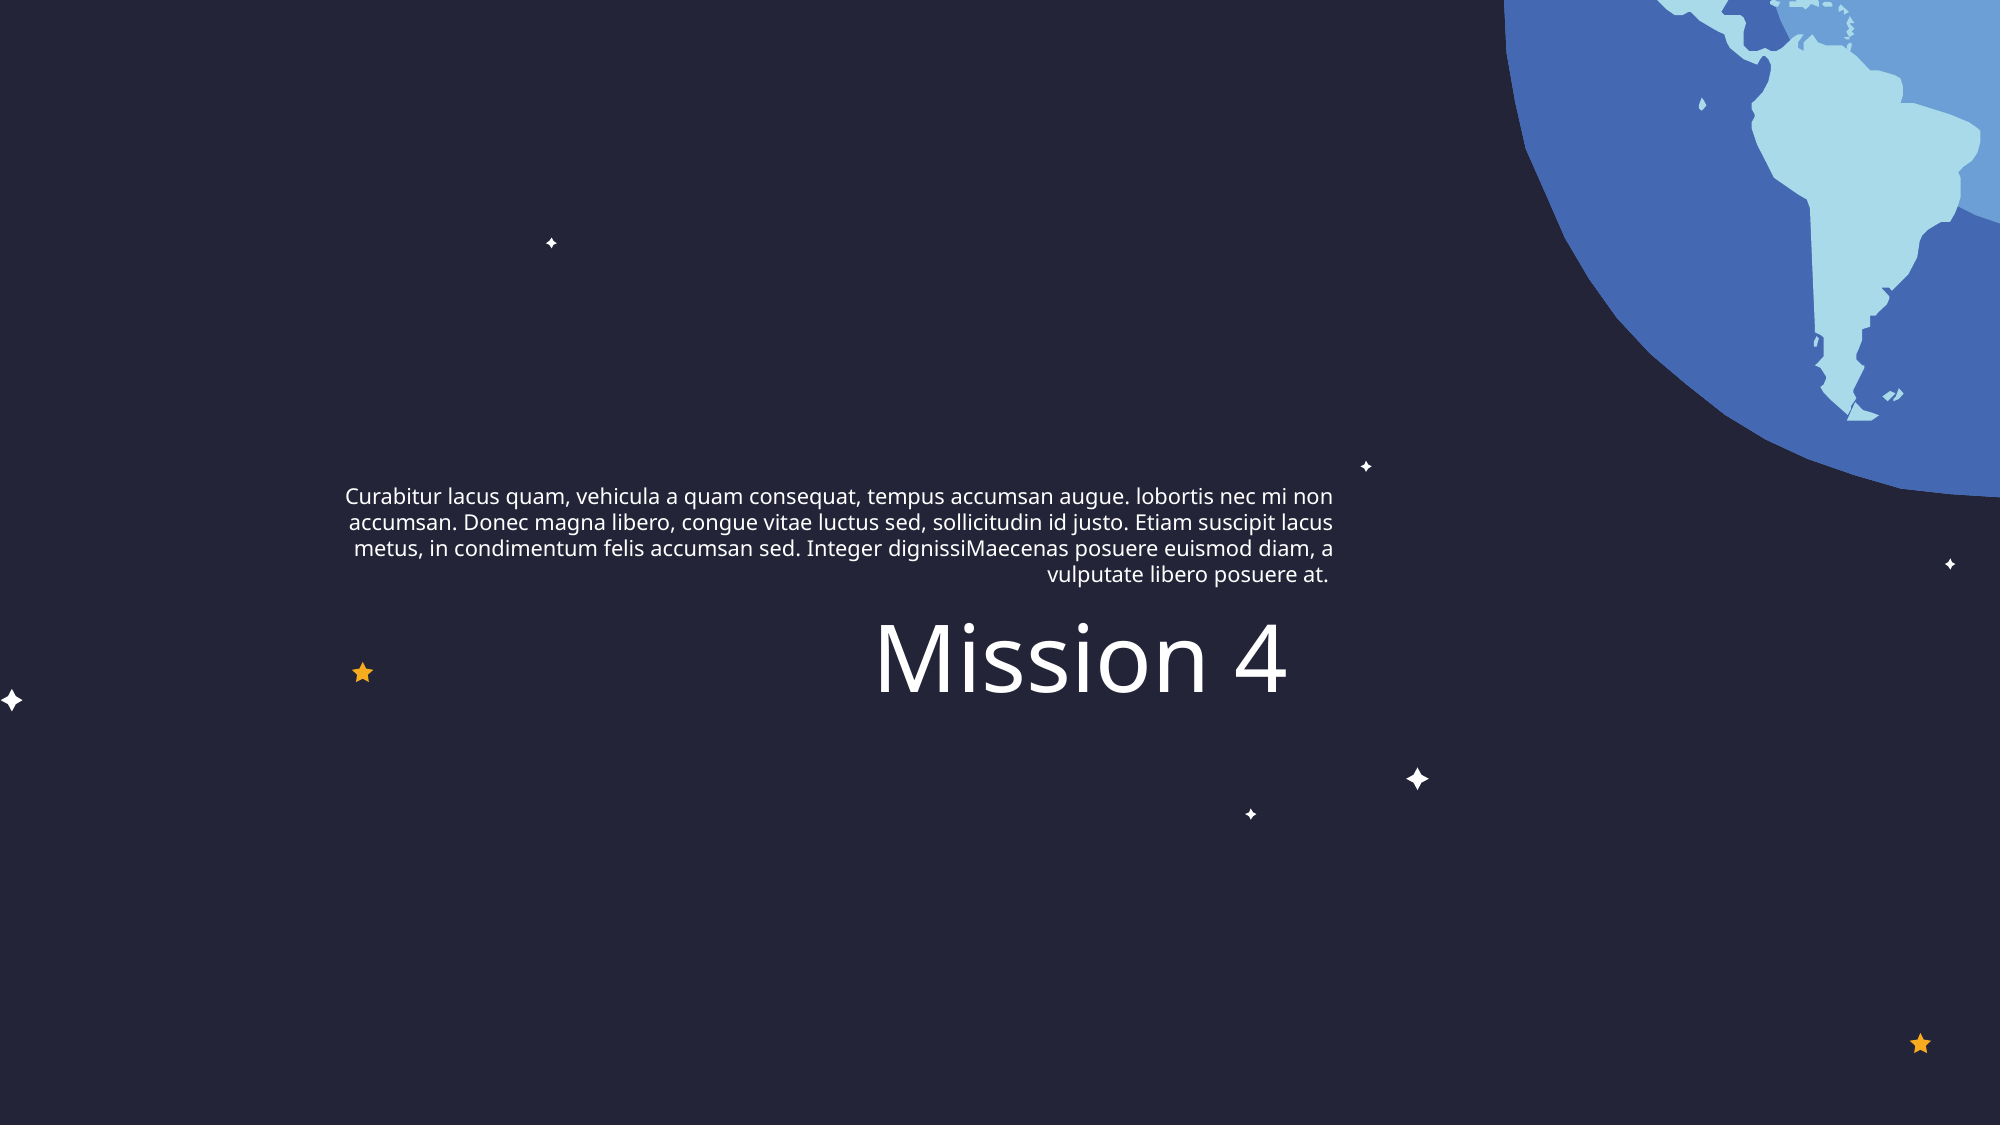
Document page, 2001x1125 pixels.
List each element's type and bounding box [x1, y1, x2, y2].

text_box [0, 237, 2000, 1054]
text_box [1504, 0, 2000, 498]
